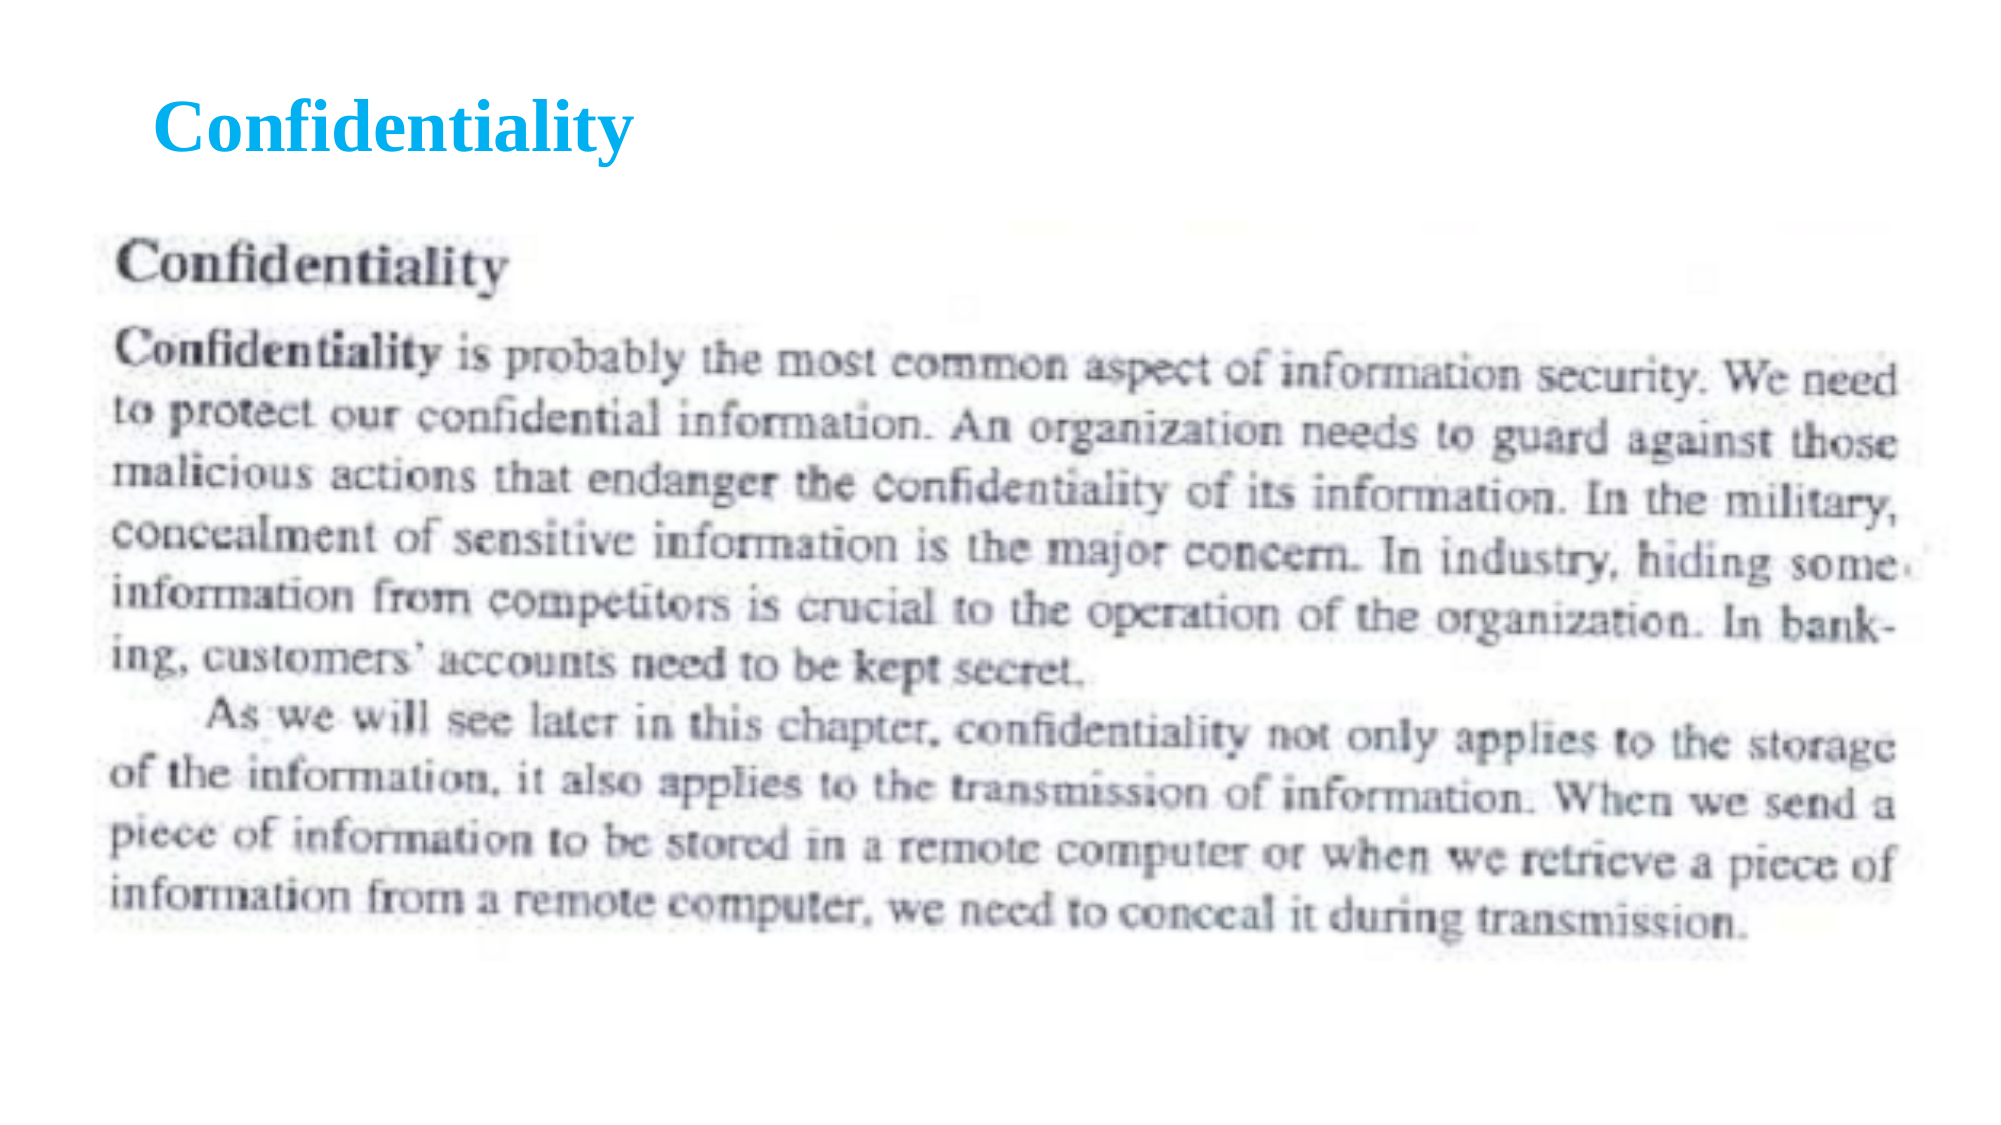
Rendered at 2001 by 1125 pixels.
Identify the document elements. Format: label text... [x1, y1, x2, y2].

title Confidentiality [137, 59, 1863, 195]
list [91, 220, 1950, 971]
